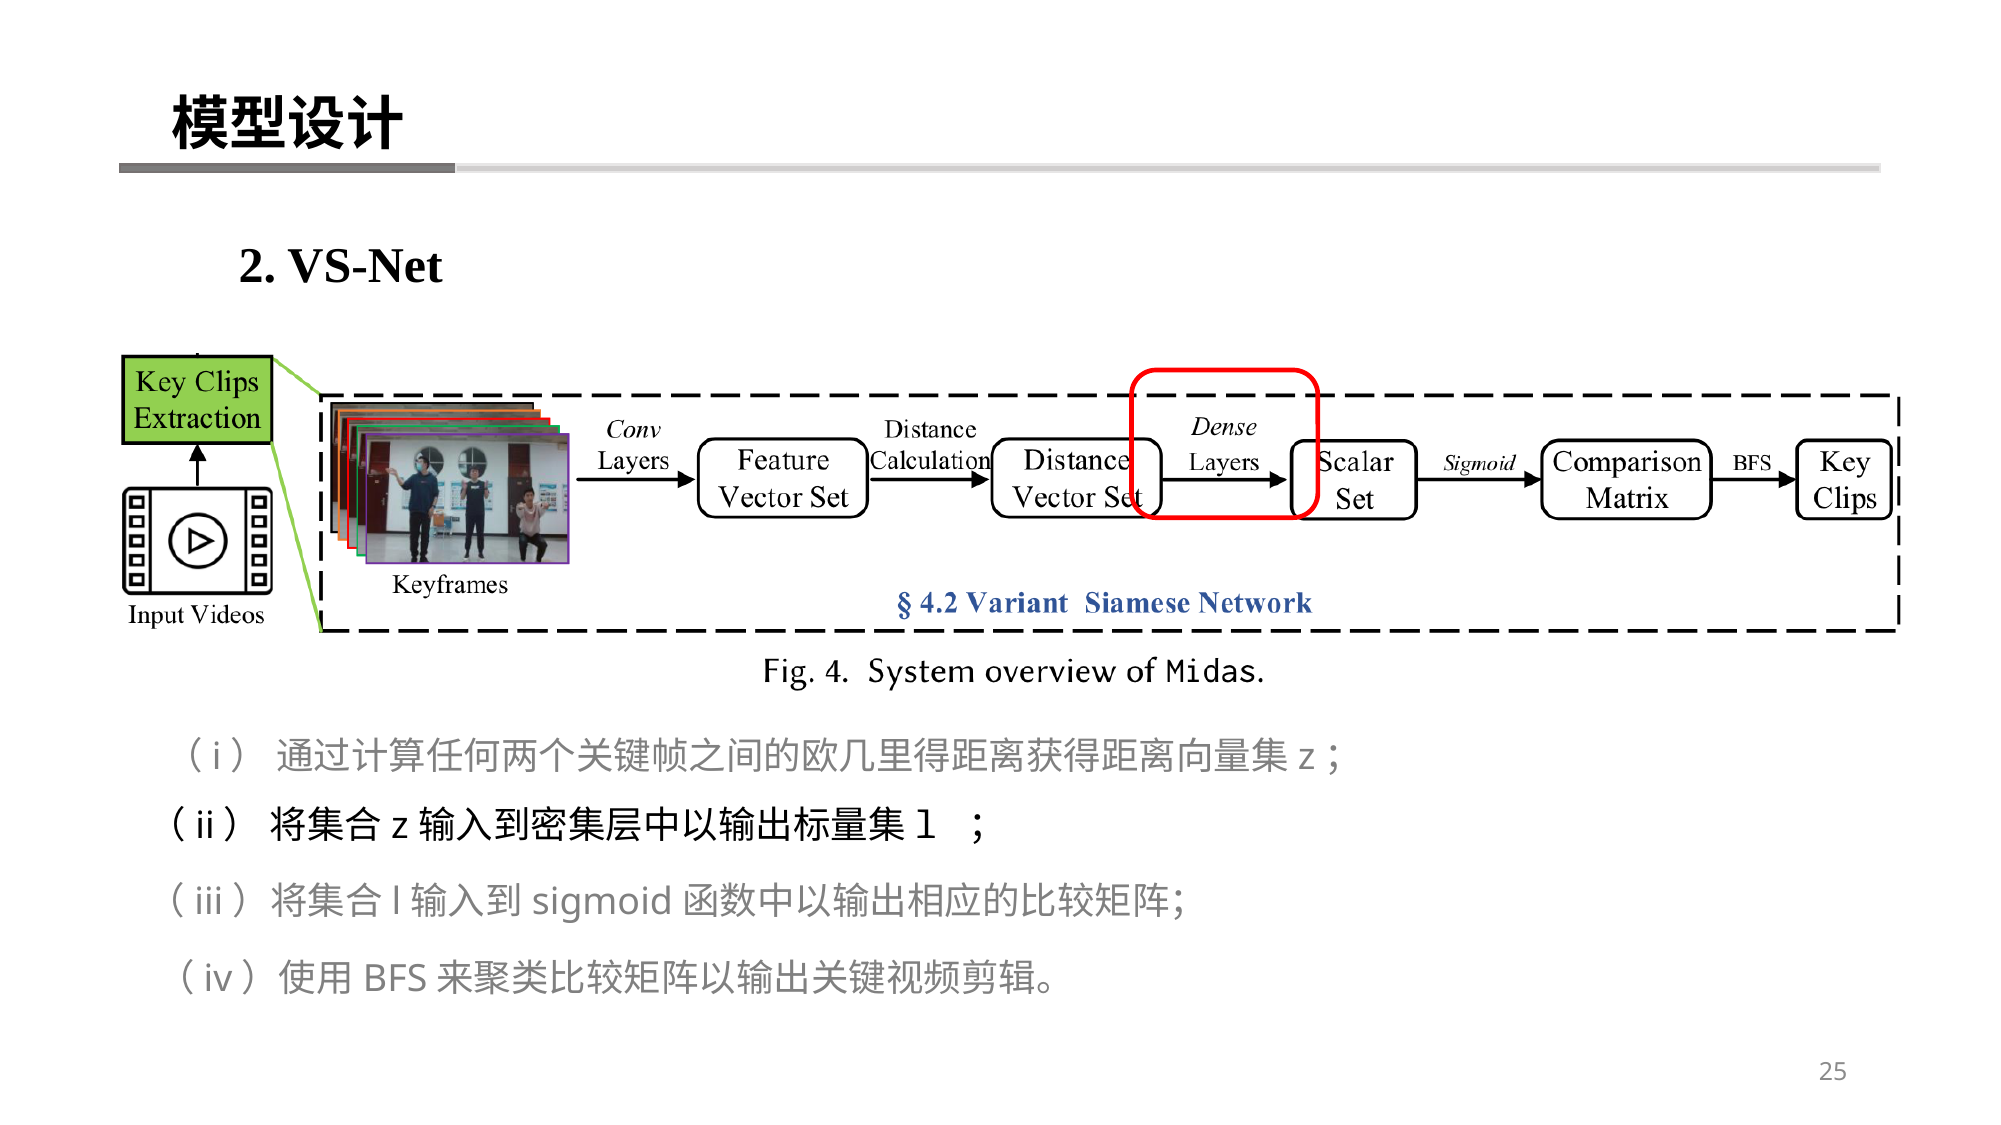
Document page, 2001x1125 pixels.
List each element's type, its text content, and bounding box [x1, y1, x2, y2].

text_box 模型设计 [156, 78, 420, 164]
text_box 2. VS-Net [223, 224, 458, 300]
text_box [119, 164, 1880, 173]
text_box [152, 724, 1373, 1008]
picture [78, 353, 1969, 717]
slide_number 25 [1412, 1042, 1863, 1103]
